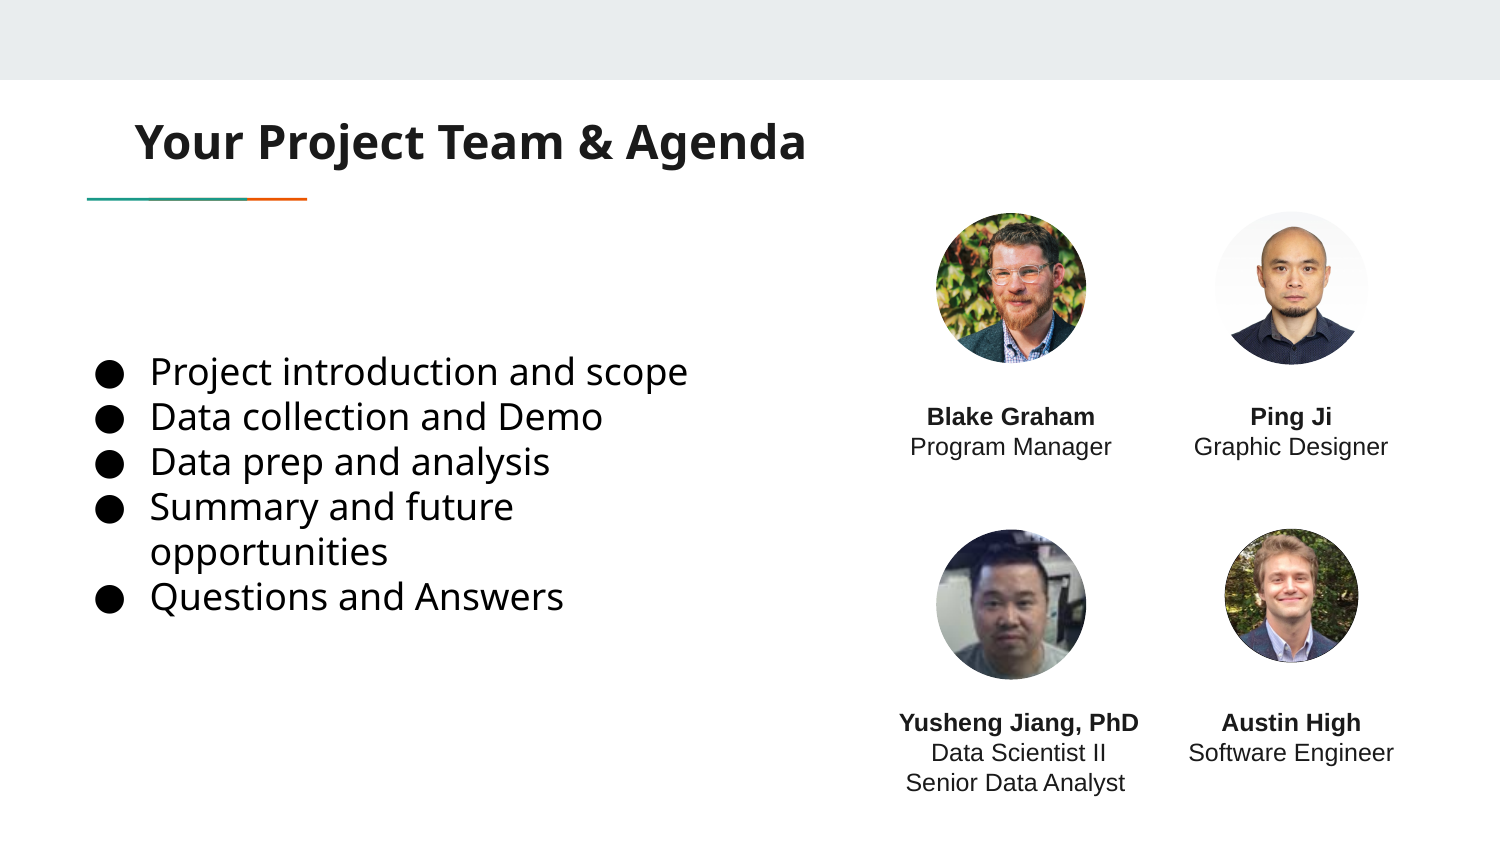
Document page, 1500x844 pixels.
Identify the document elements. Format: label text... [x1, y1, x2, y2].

text_box Blake Graham Program Manager [893, 384, 1129, 475]
text_box Ping Ji Graphic Designer [1174, 384, 1409, 475]
title Your Project Team & Agenda [119, 97, 1381, 186]
text_box Austin High Software Engineer [1175, 691, 1417, 782]
picture [1214, 211, 1369, 365]
picture [935, 212, 1087, 364]
text_box Yusheng Jiang, PhD Data Scientist II Senior Data Analyst [864, 691, 1175, 812]
text_box Project introduction and scope Data collection and Demo Data prep and analysis Summary and future opportunities Questions and Answers [59, 332, 729, 633]
picture [1225, 529, 1358, 662]
picture [935, 529, 1087, 680]
